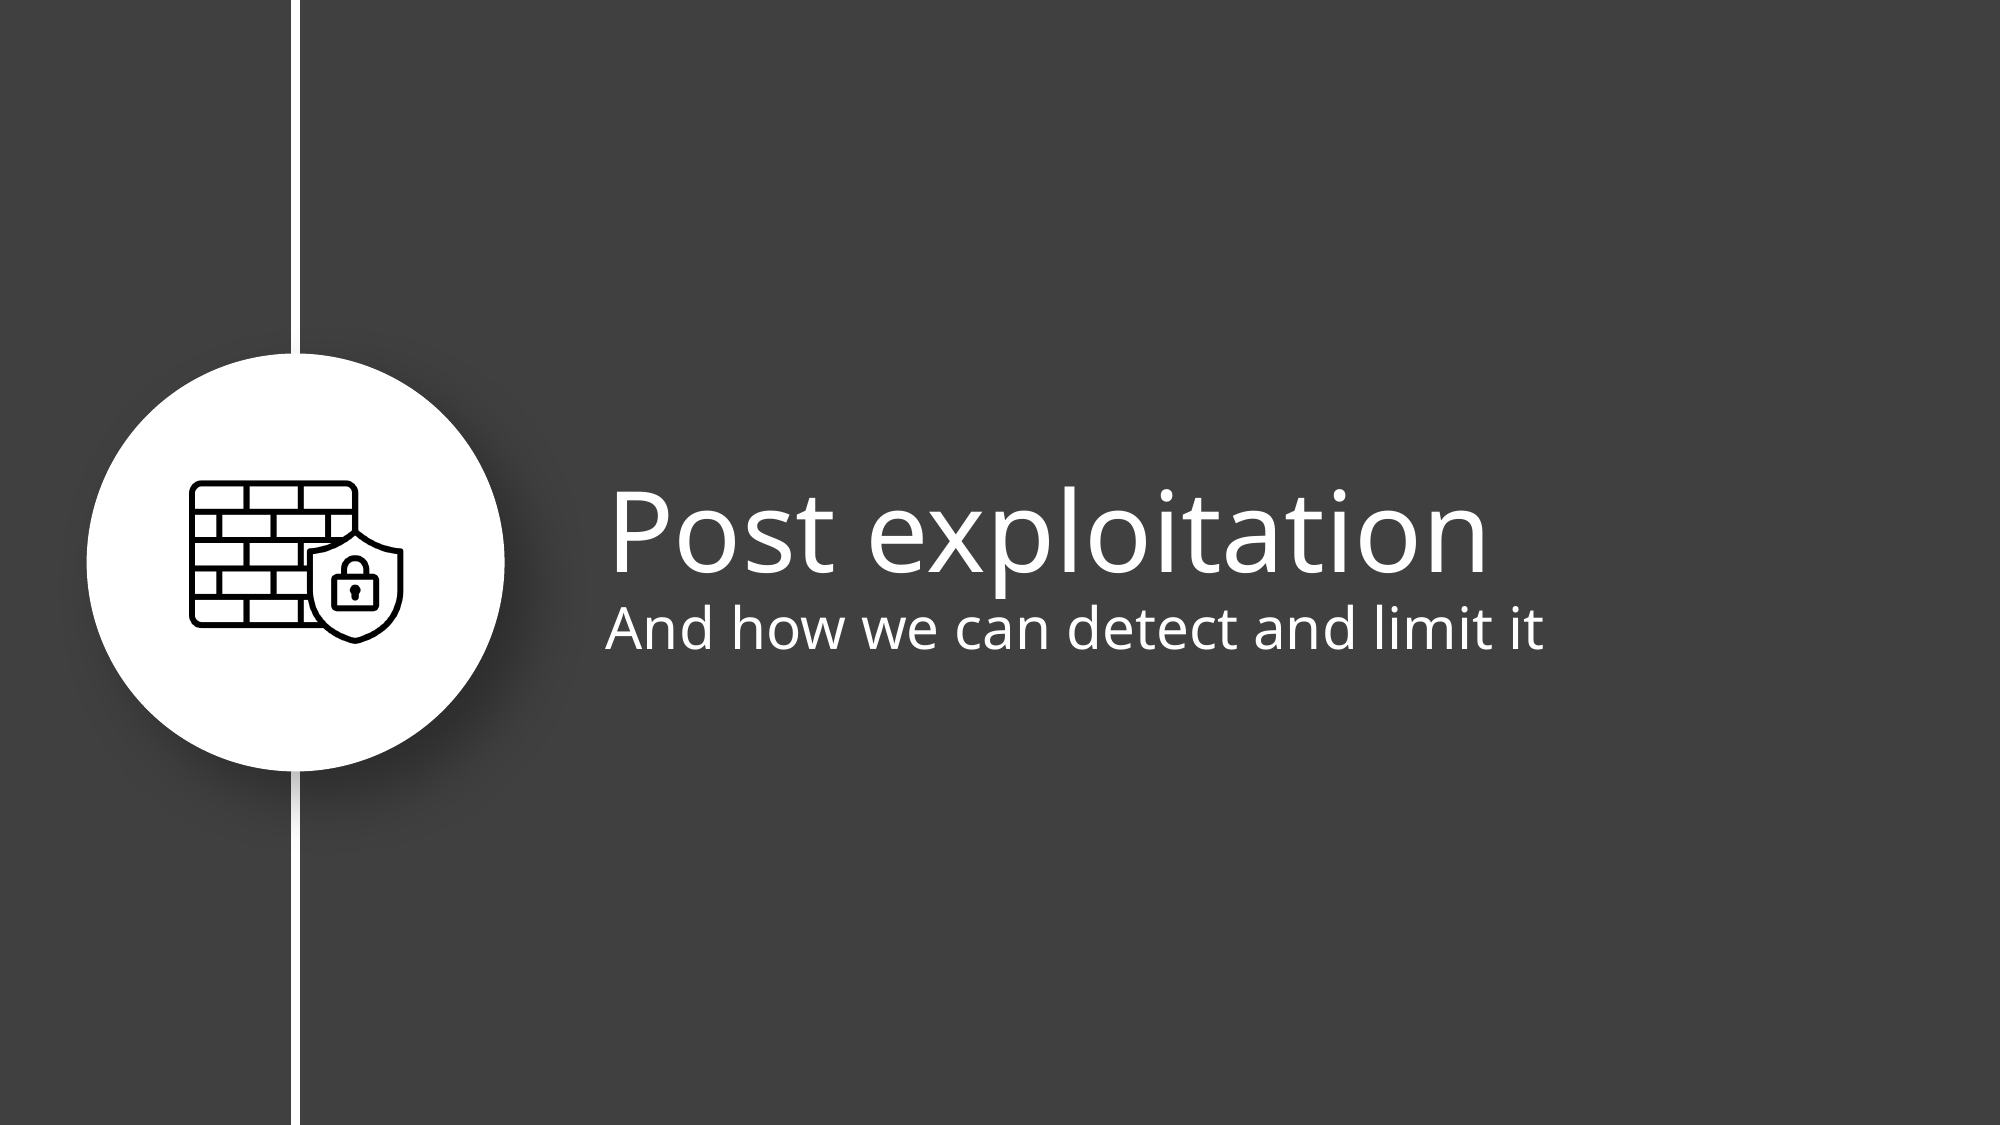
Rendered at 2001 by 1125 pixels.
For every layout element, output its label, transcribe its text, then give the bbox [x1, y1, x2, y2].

text_box [296, 352, 506, 773]
text_box [300, 0, 2000, 1125]
text_box [85, 352, 295, 773]
text_box [0, 0, 291, 1125]
text_box And how we can detect and limit it [591, 583, 1593, 669]
text_box Post exploitation [591, 452, 1743, 603]
picture [184, 451, 407, 673]
